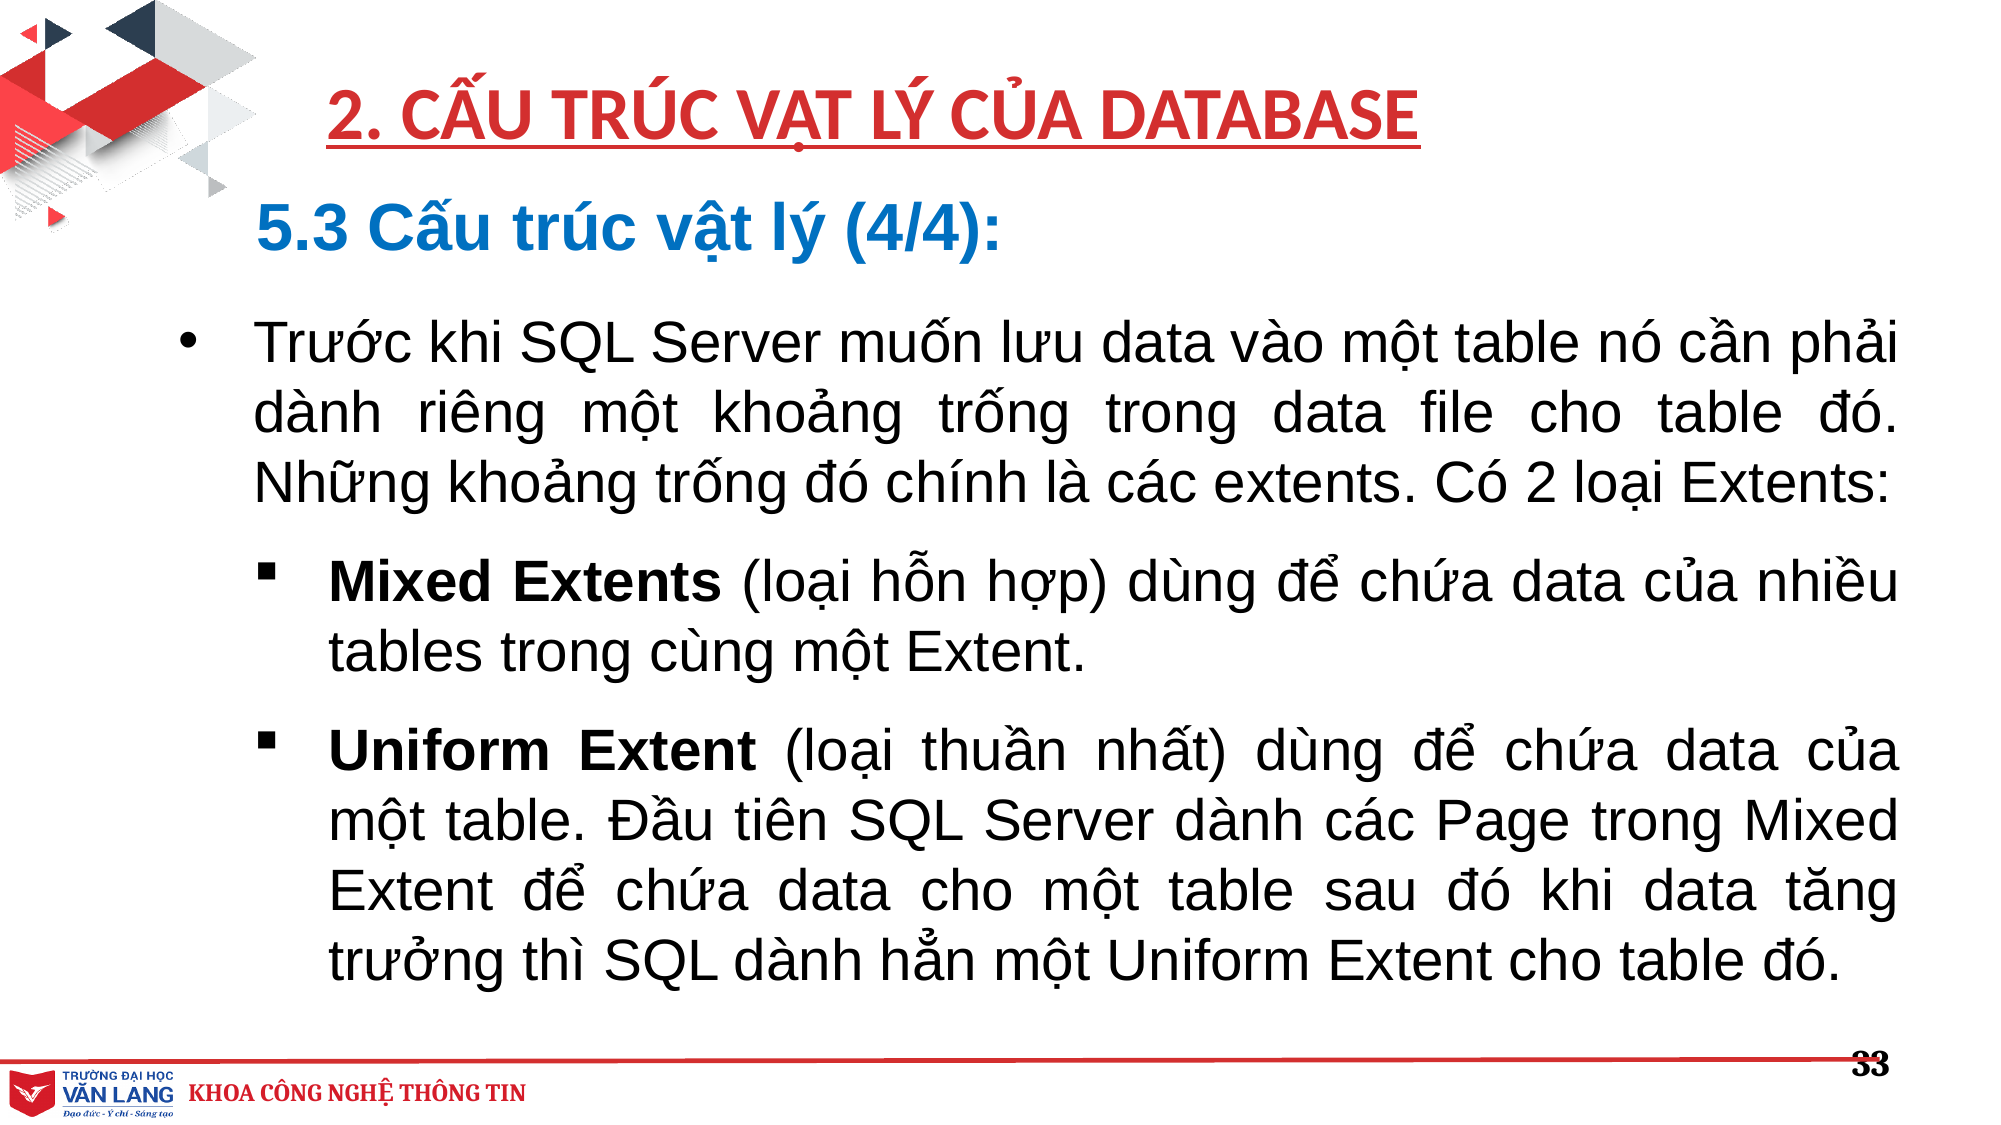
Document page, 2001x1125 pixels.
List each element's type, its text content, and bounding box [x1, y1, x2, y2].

text_box 5.3 Cấu trúc vật lý (4/4): [242, 176, 1056, 278]
picture [0, 0, 256, 233]
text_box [305, 57, 1442, 176]
text_box Trước khi SQL Server muốn lưu data vào một table nó cần phải dành riêng một khoảng trống trong data file cho table đó. Những khoảng trống đó chính là các extents. Có 2 loại Extents: Mixed Extents (loại hỗn hợp) dùng để chứa data của nhiều tables trong cùng một Extent. Uniform Extent (loại thuần nhất) dùng để chứa data của một table. Ðầu tiên SQL Server dành các Page trong Mixed Extent để chứa data cho một table sau đó khi data tăng trưởng thì SQL dành hẳn một Uniform Extent cho table đó. [163, 296, 1917, 1106]
picture [8, 1069, 173, 1118]
